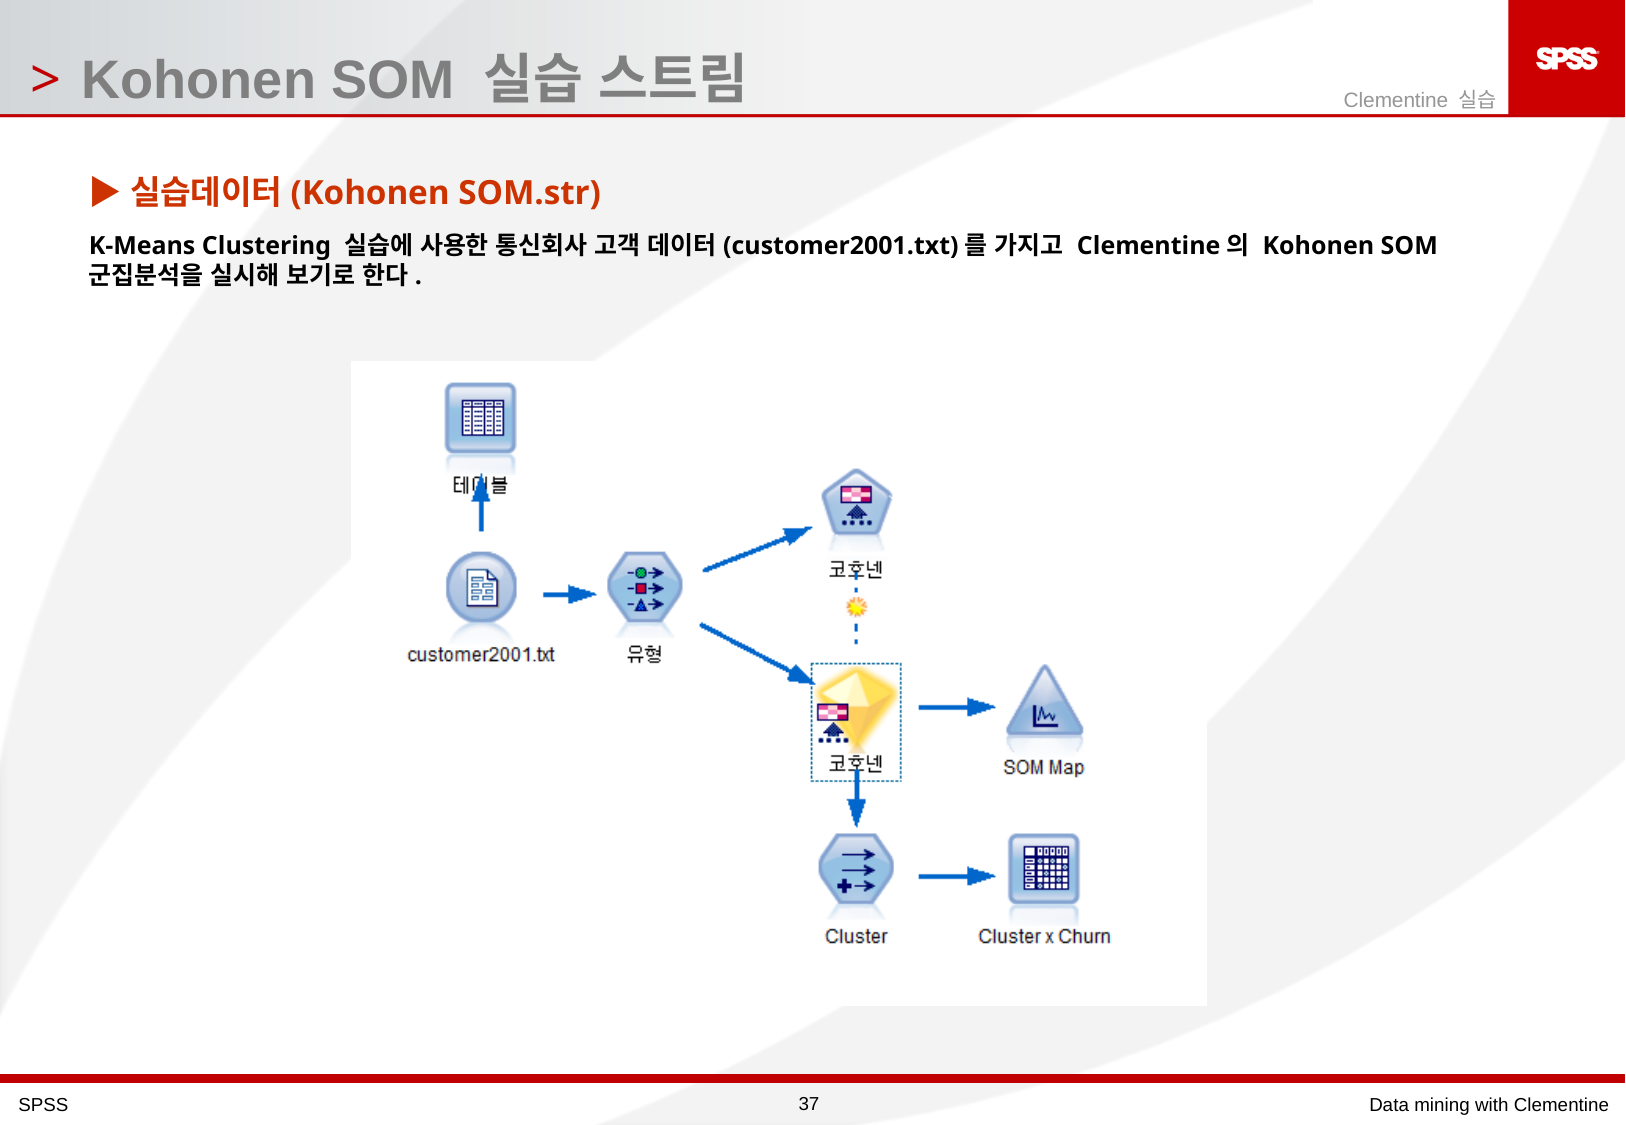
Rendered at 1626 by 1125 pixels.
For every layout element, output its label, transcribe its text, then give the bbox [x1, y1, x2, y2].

picture [1508, 0, 1625, 114]
text_box K-Means Clustering 실습에 사용한 통신회사 고객 데이터(customer2001.txt)를 가지고 Clementine의 Kohonen SOM 군집분석을 실시해 보기로 한다. [74, 222, 1528, 298]
text_box Clementine 실습 [1246, 82, 1512, 118]
picture [351, 361, 1207, 1006]
text_box ▶실습데이터(Kohonen SOM.str) [74, 163, 778, 219]
title Kohonen SOM 실습 스트림 [15, 40, 1388, 118]
